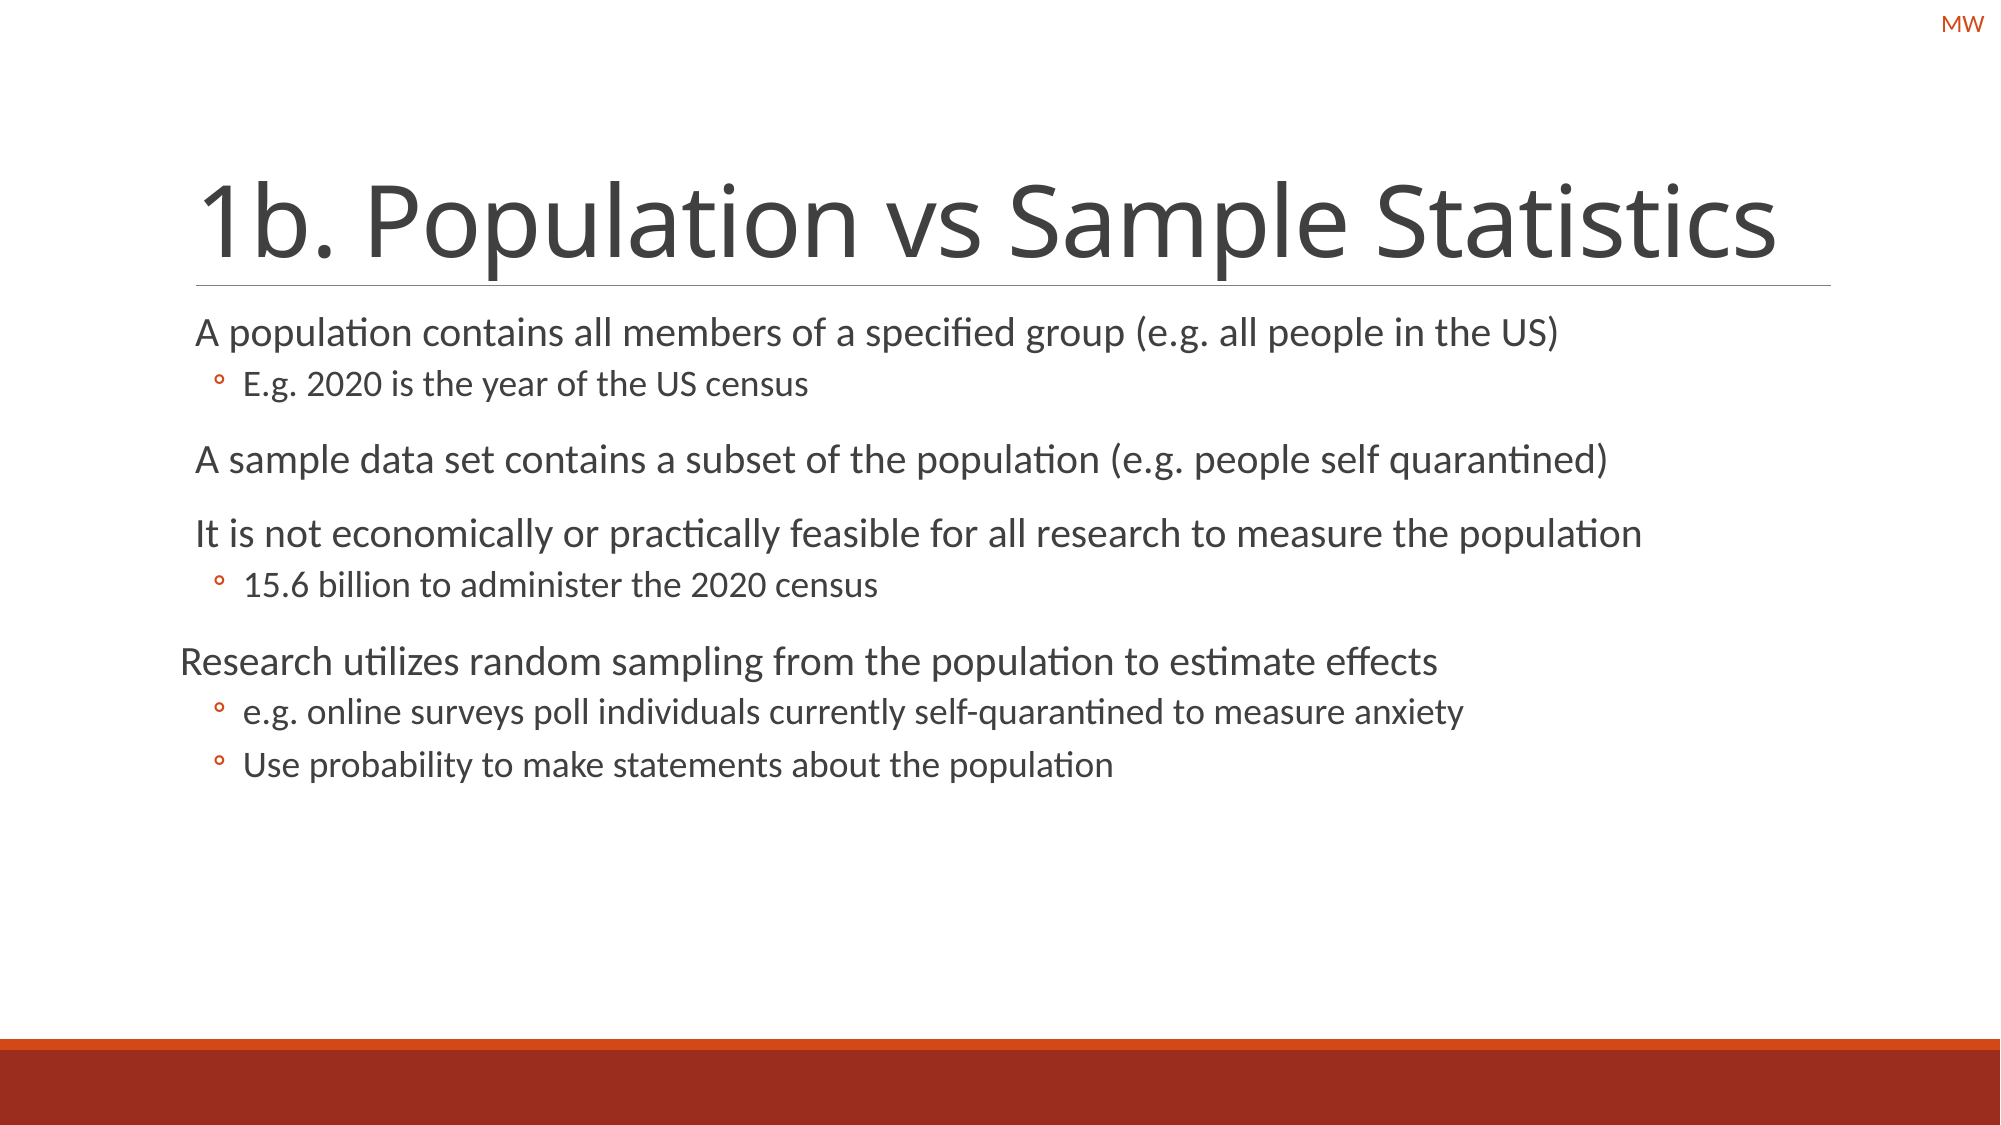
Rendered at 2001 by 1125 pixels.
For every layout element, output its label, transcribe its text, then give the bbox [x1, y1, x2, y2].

list A population contains all members of a specified group (e.g. all people in the US) E.g. 2020 is the year of the US census A sample data set contains a subset of the population (e.g. people self quarantined) It is not economically or practically feasible for all research to measure the population 15.6 billion to administer the 2020 census Research utilizes random sampling from the population to estimate effects e.g. online surveys poll individuals currently self-quarantined to measure anxiety Use probability to make statements about the population [180, 302, 1830, 963]
text_box MW [1926, 0, 2000, 45]
title 1b. Population vs Sample Statistics [180, 47, 1830, 285]
